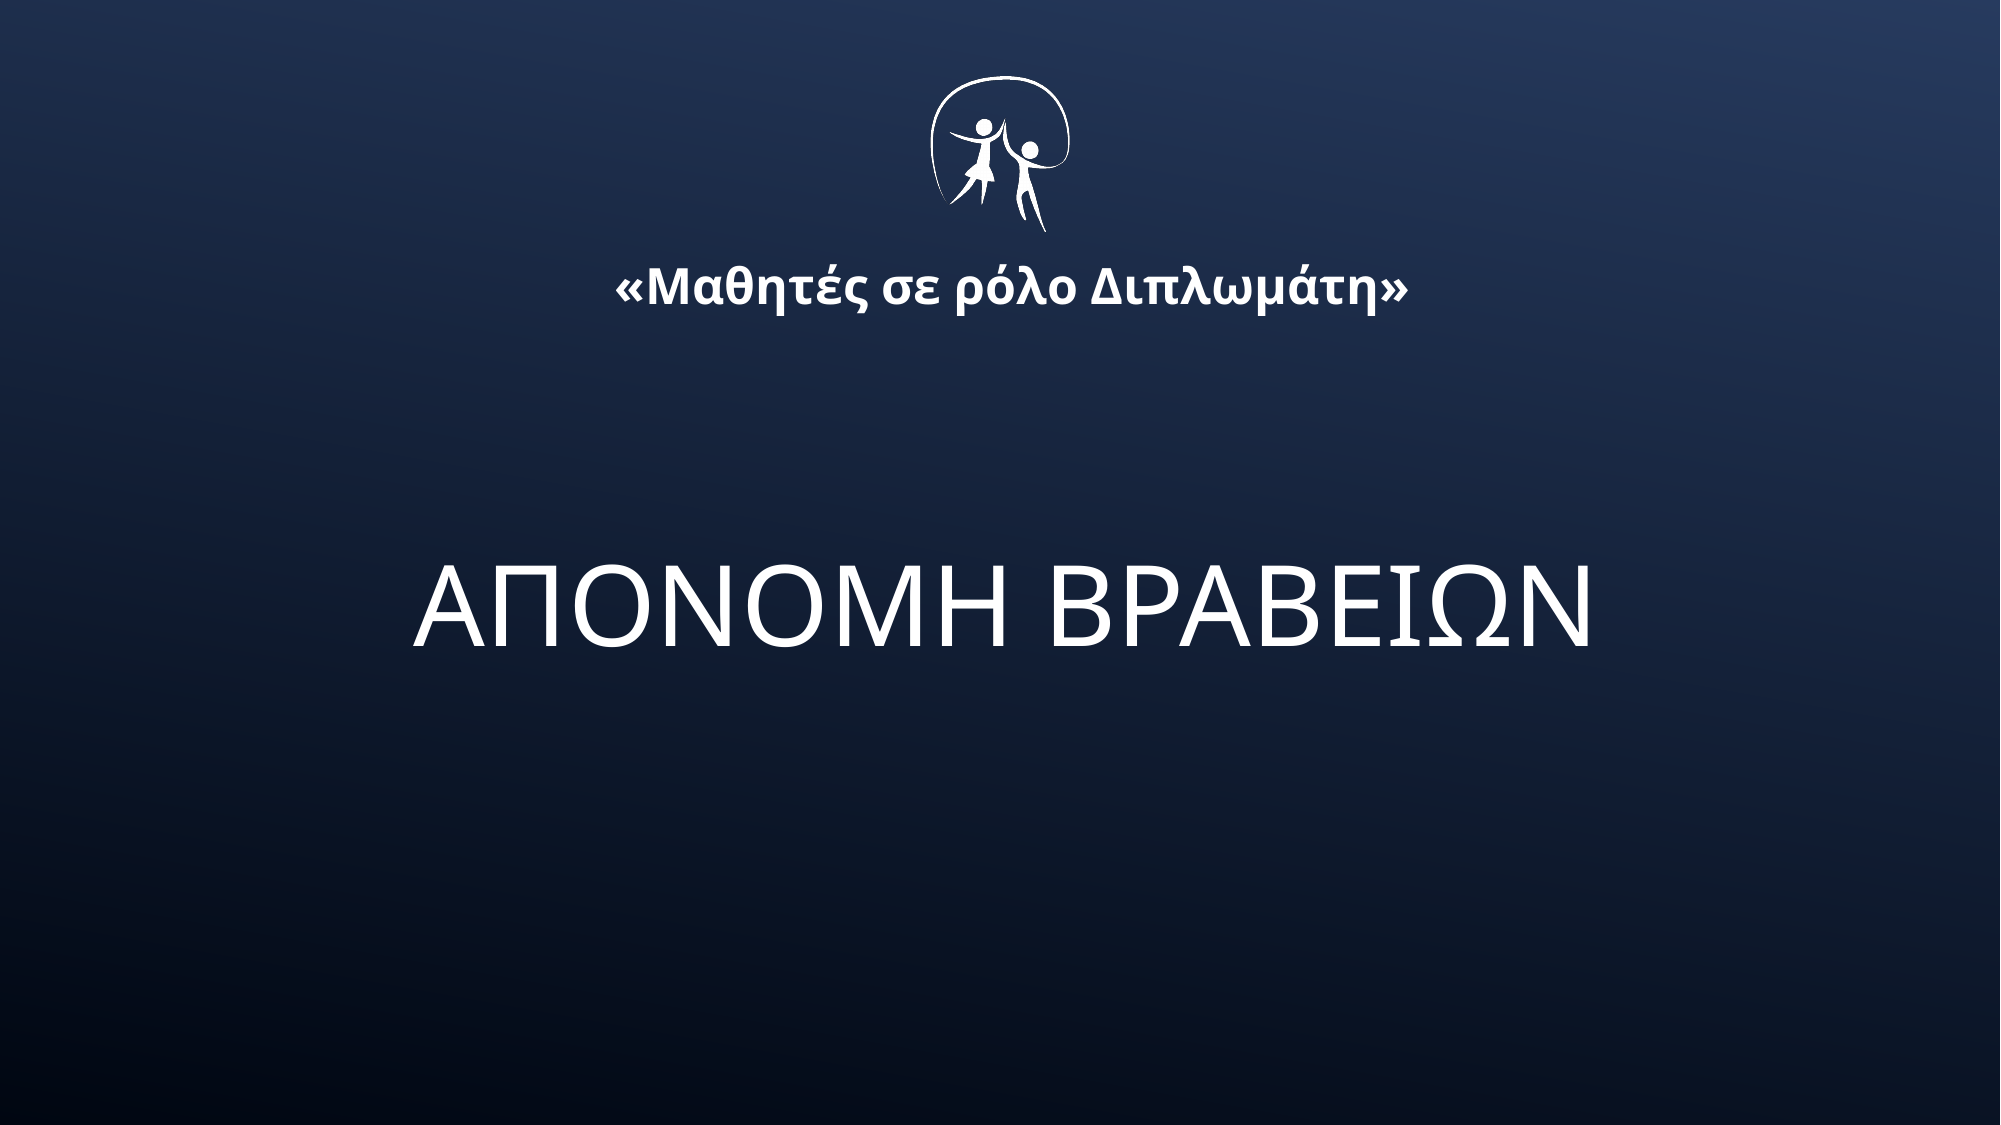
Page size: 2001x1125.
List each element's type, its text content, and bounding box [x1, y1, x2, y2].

text_box «Μαθητές σε ρόλο Διπλωμάτη» [251, 246, 1774, 322]
text_box ΑΠΟΝΟΜΗ ΒΡΑΒΕΙΩΝ [251, 526, 1761, 677]
text_box [0, 0, 2000, 1125]
picture [907, 61, 1093, 247]
